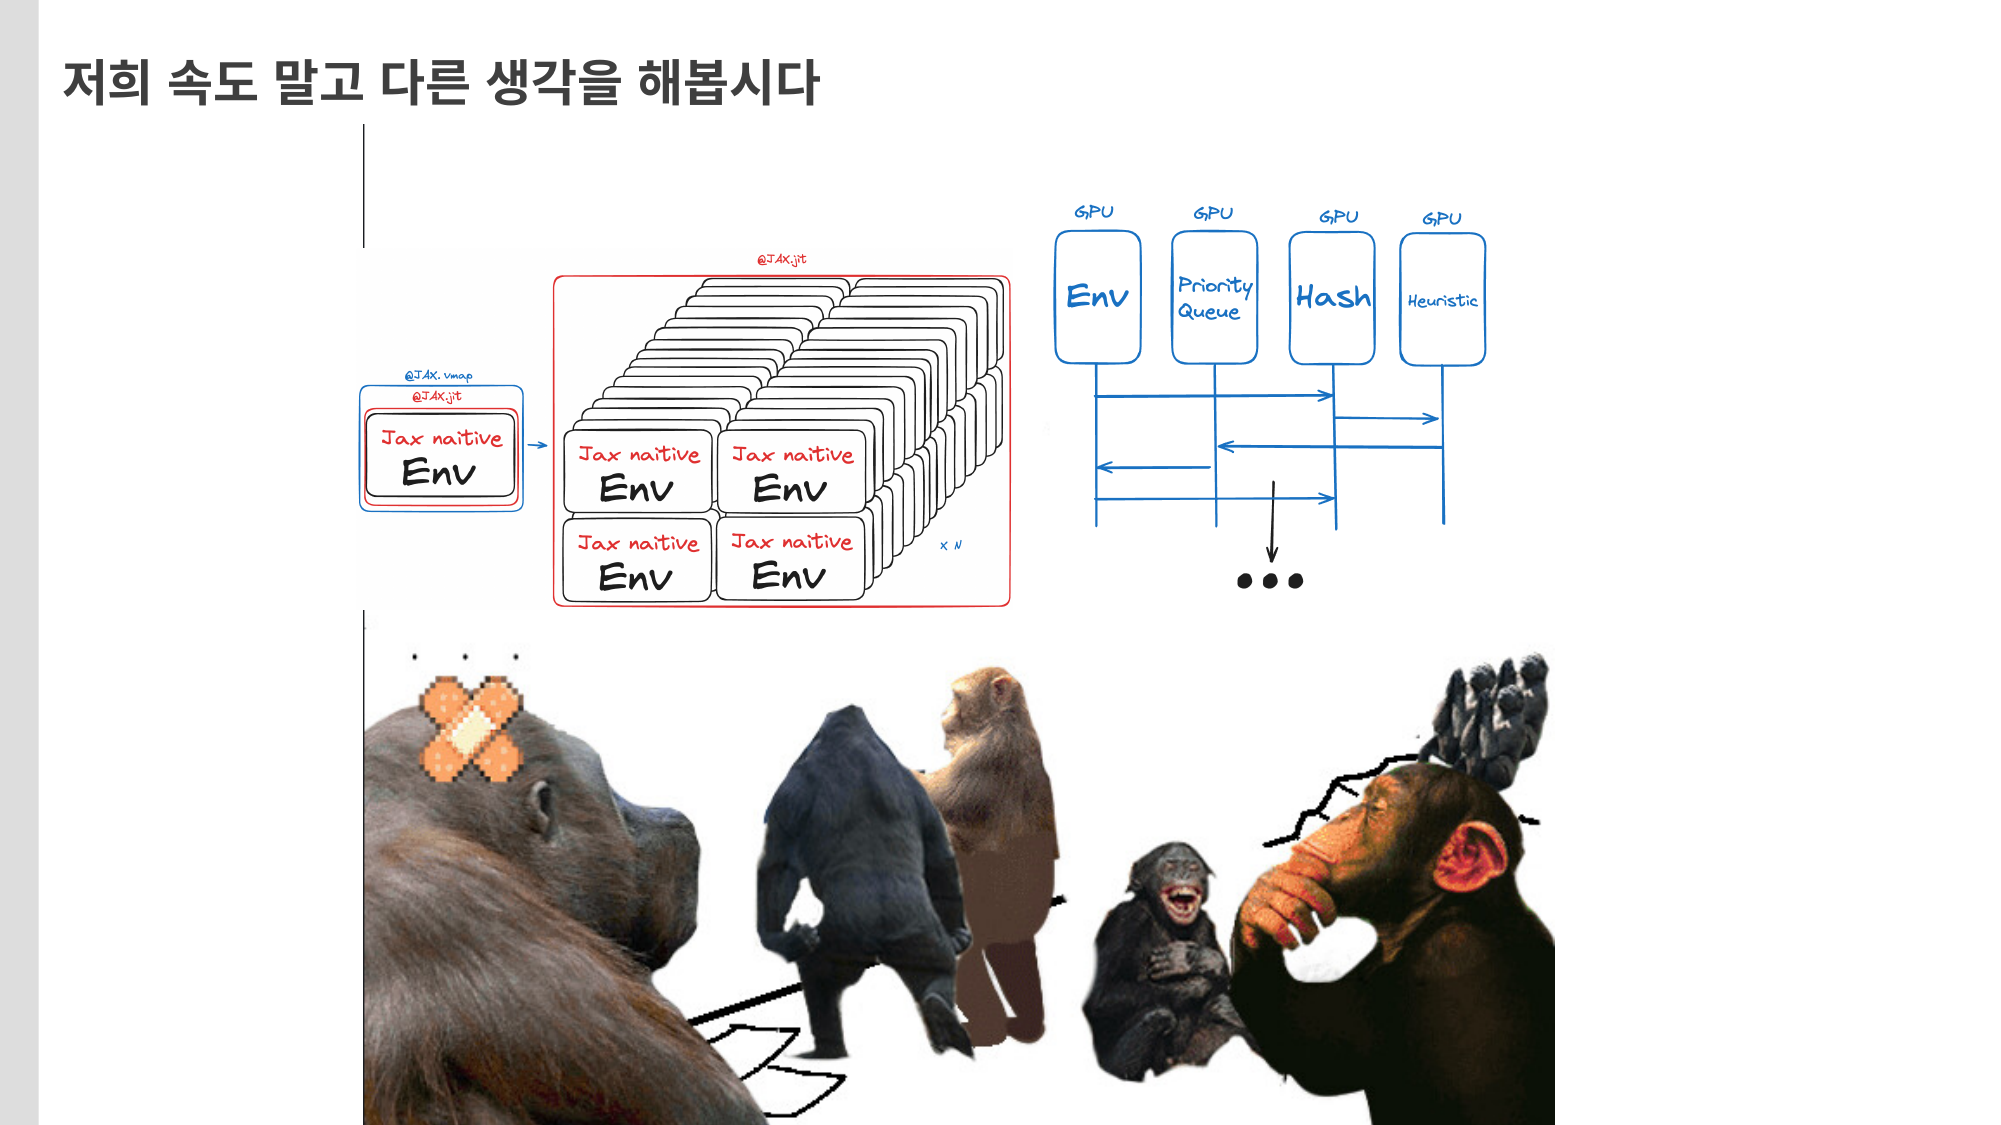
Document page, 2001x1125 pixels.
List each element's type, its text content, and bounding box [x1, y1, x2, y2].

picture [356, 124, 1555, 1125]
title 저희 속도 말고 다른 생각을 해봅시다 [47, 46, 1871, 125]
